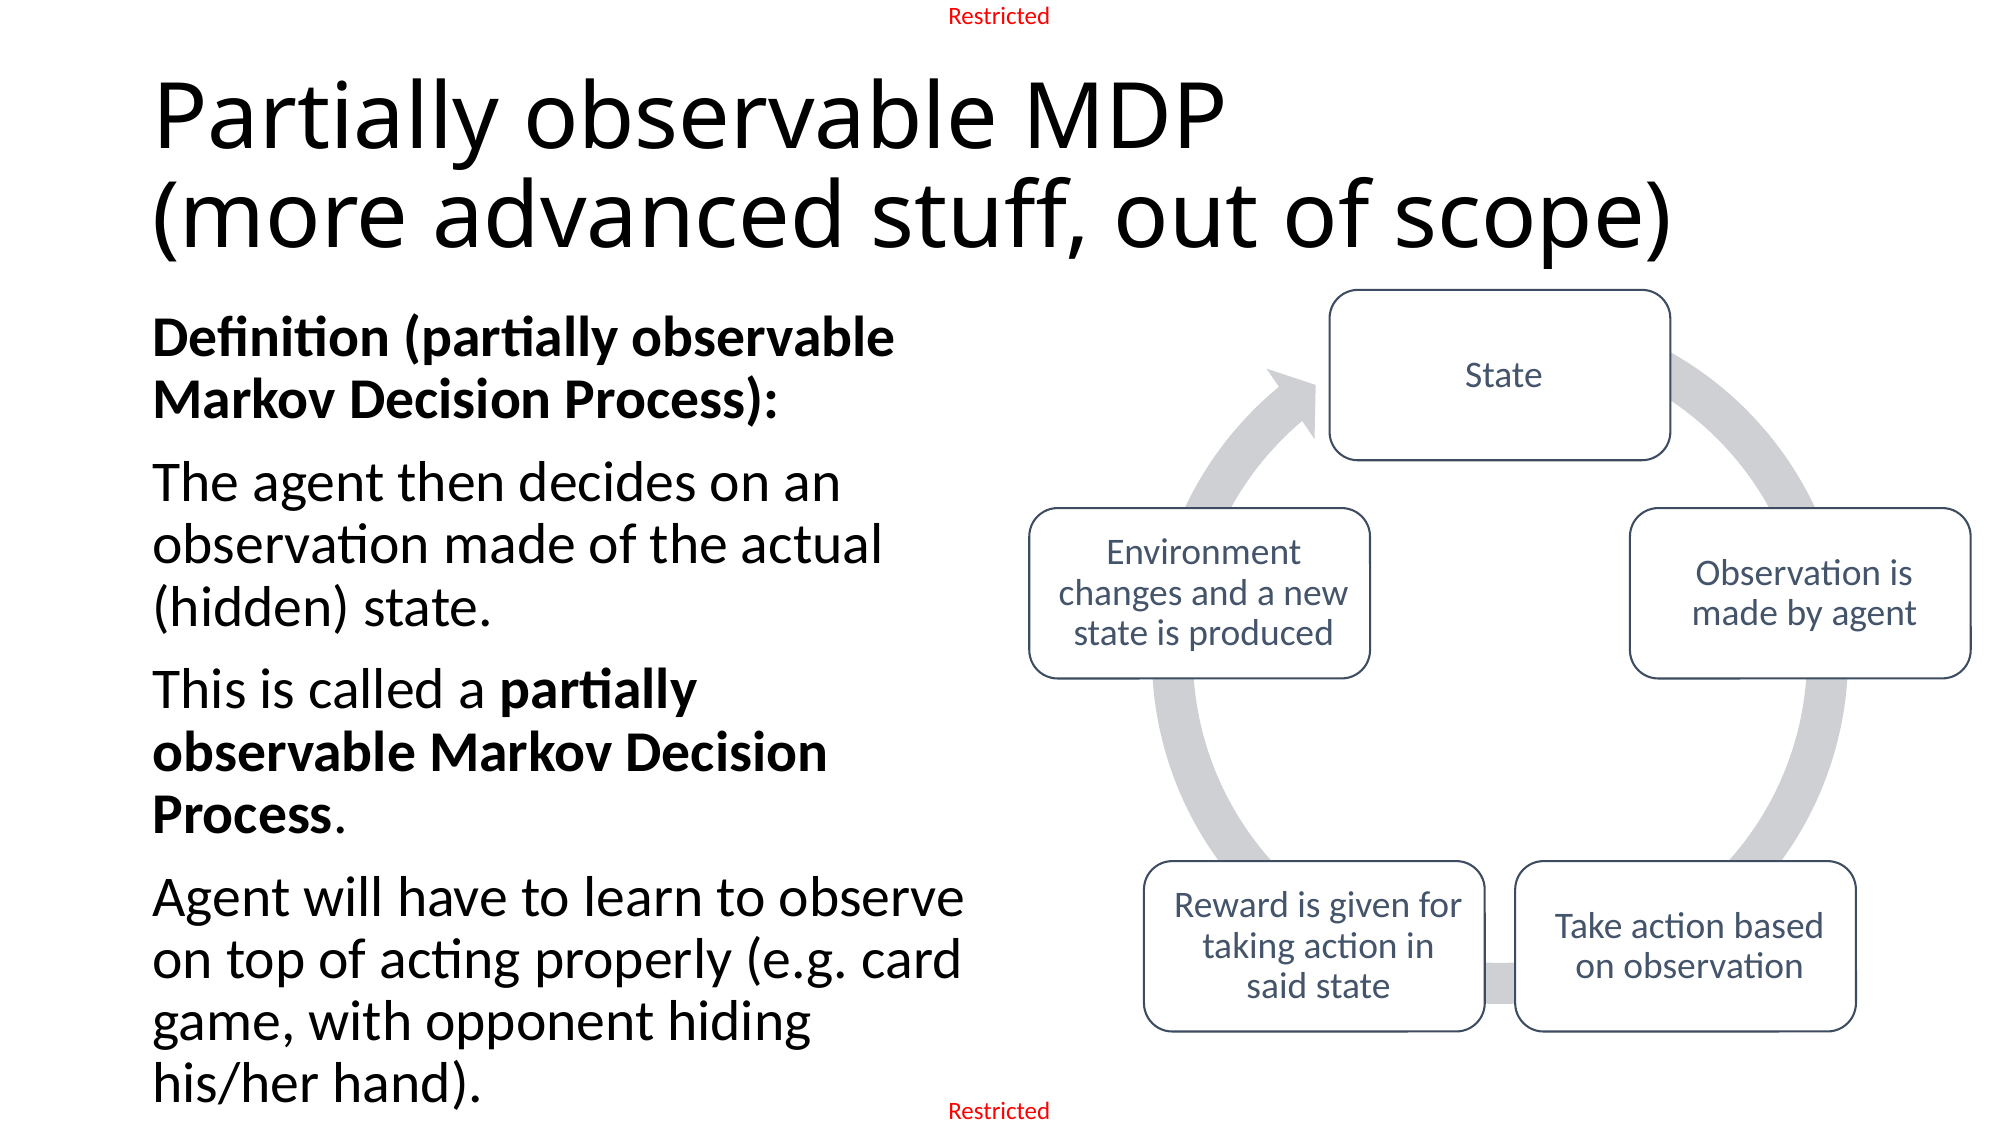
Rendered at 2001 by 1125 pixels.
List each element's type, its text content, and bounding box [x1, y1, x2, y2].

list Definition (partially observable Markov Decision Process): The agent then decides on an observation made of the actual (hidden) state. This is called a partially observable Markov Decision Process. Agent will have to learn to observe on top of acting properly (e.g. card game, with opponent hiding his/her hand). [137, 299, 988, 1125]
title Partially observable MDP (more advanced stuff, out of scope) [137, 59, 1863, 278]
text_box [999, 289, 2000, 1032]
